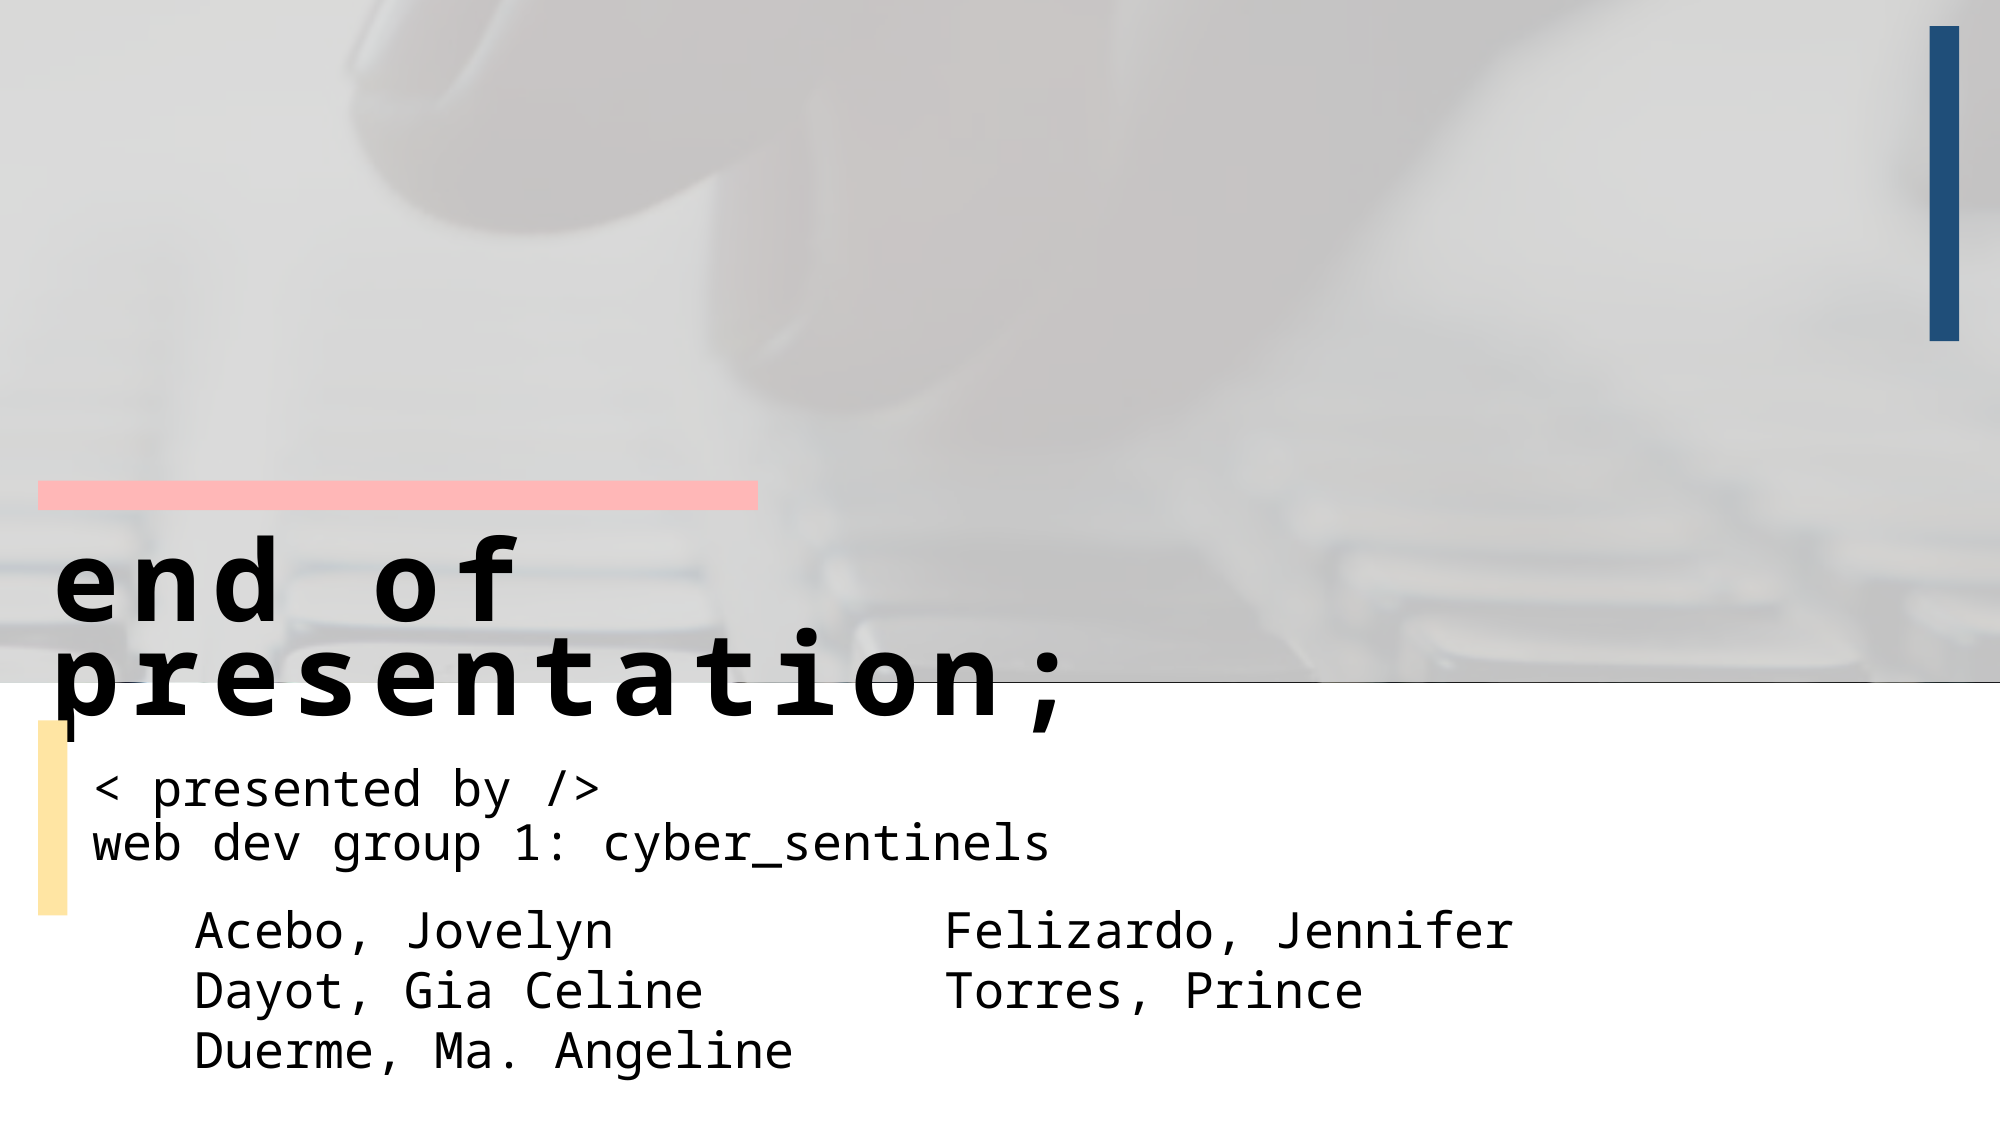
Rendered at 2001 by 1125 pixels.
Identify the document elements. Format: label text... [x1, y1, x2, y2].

text_box Acebo, Jovelyn Felizardo, Jennifer Dayot, Gia Celine Torres, Prince Duerme, Ma. Angeline [180, 891, 1540, 1087]
text_box web dev group 1: cyber_sentinels [77, 802, 1221, 878]
picture [0, 0, 2000, 683]
text_box [37, 719, 68, 916]
text_box < presented by /> [77, 748, 1221, 802]
text_box end of presentation; [38, 683, 1572, 742]
